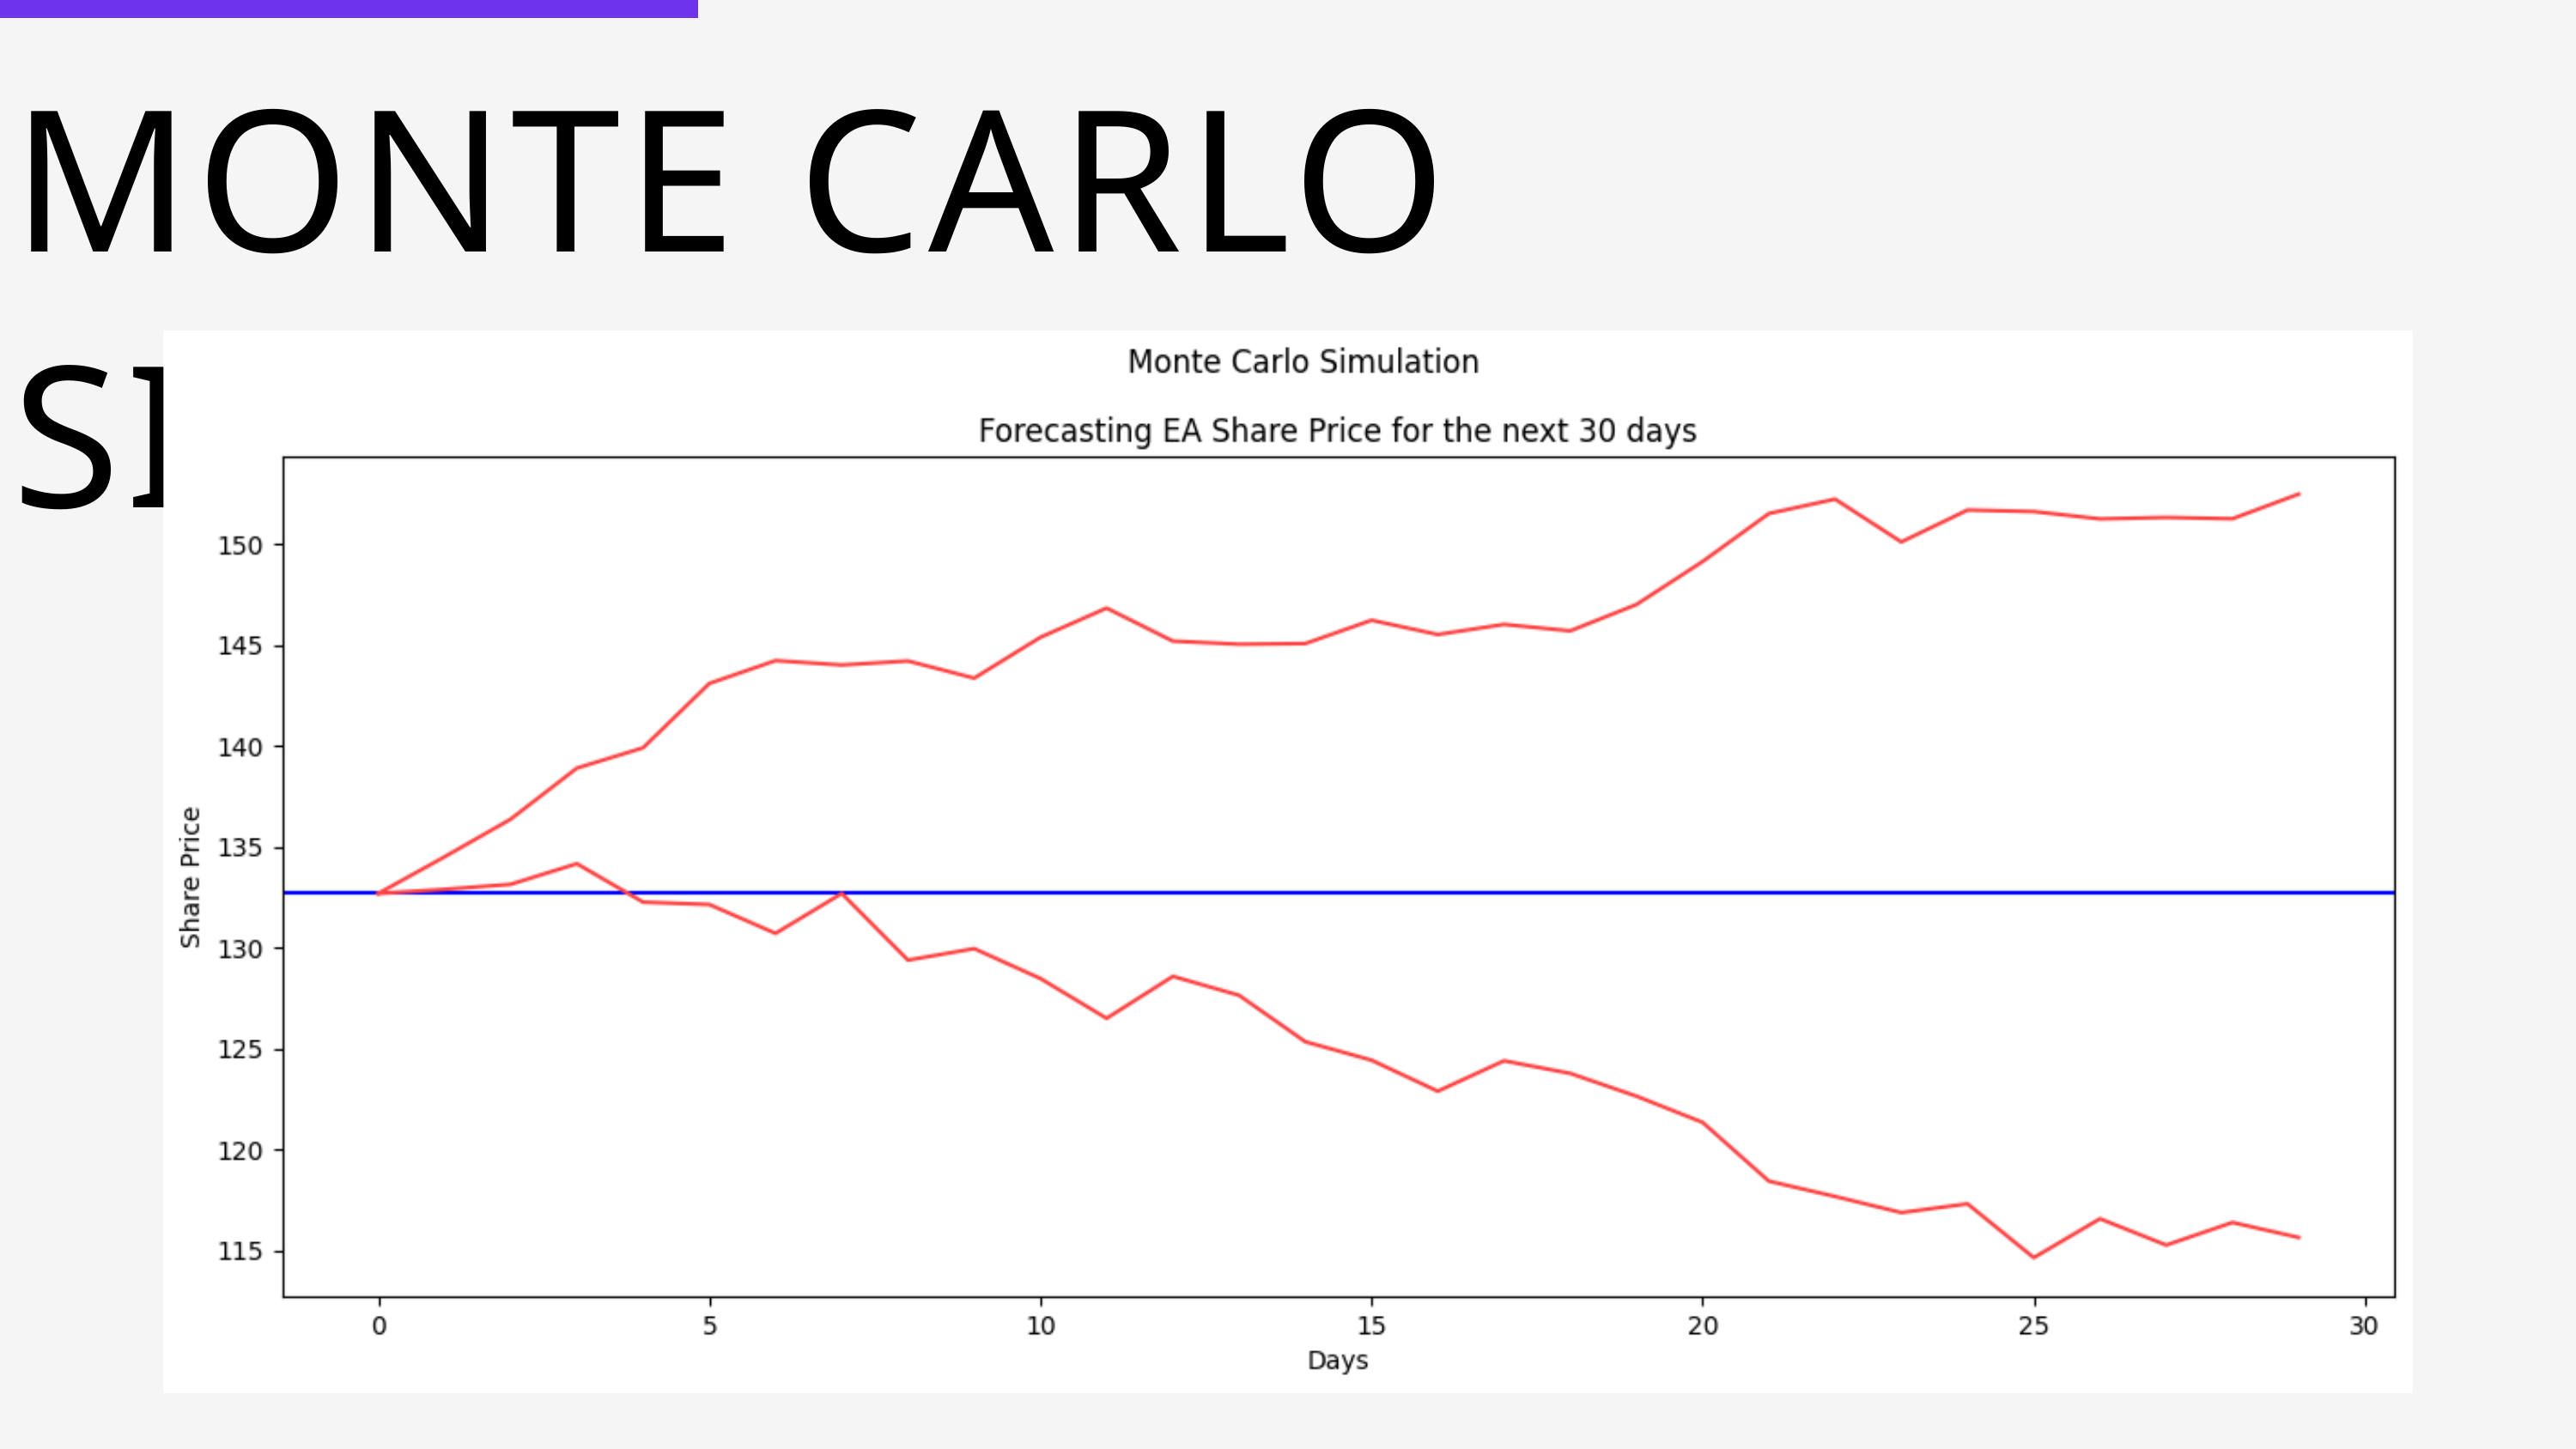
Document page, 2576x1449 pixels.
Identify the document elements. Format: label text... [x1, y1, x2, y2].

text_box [0, 0, 698, 19]
text_box MONTE CARLO SIMULATION [12, 35, 2564, 548]
text_box [163, 330, 2413, 1393]
